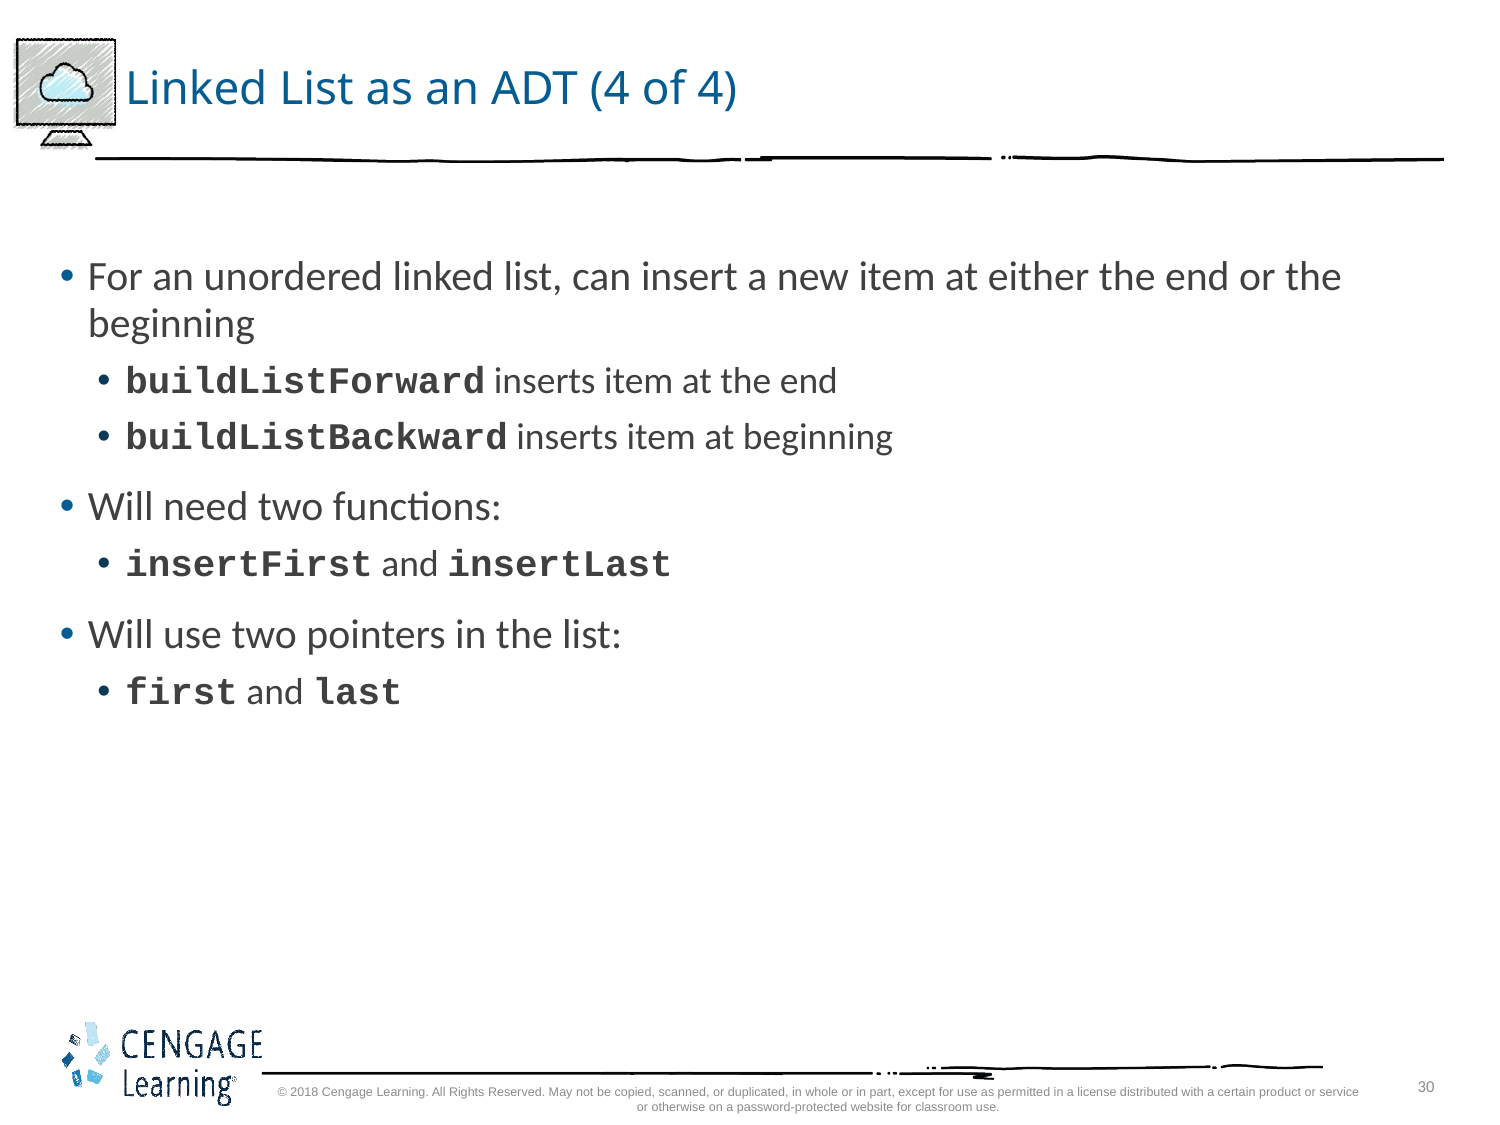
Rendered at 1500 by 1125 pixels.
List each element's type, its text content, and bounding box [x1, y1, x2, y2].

title Linked List as an ADT (4 of 4) [125, 66, 1442, 116]
picture [12, 36, 117, 151]
picture [62, 1022, 1323, 1106]
footer © 2018 Cengage Learning. All Rights Reserved. May not be copied, scanned, or duplicated, in whole or in part, except for use as permitted in a license distributed with a certain product or service or otherwise on a password-protected website for classroom use. [261, 1079, 1375, 1120]
list For an unordered linked list, can insert a new item at either the end or the beginning buildListForward inserts item at the end buildListBackward inserts item at beginning Will need two functions: insertFirst and insertLast Will use two pointers in the list: first and last [59, 252, 1441, 719]
picture [95, 155, 1444, 163]
